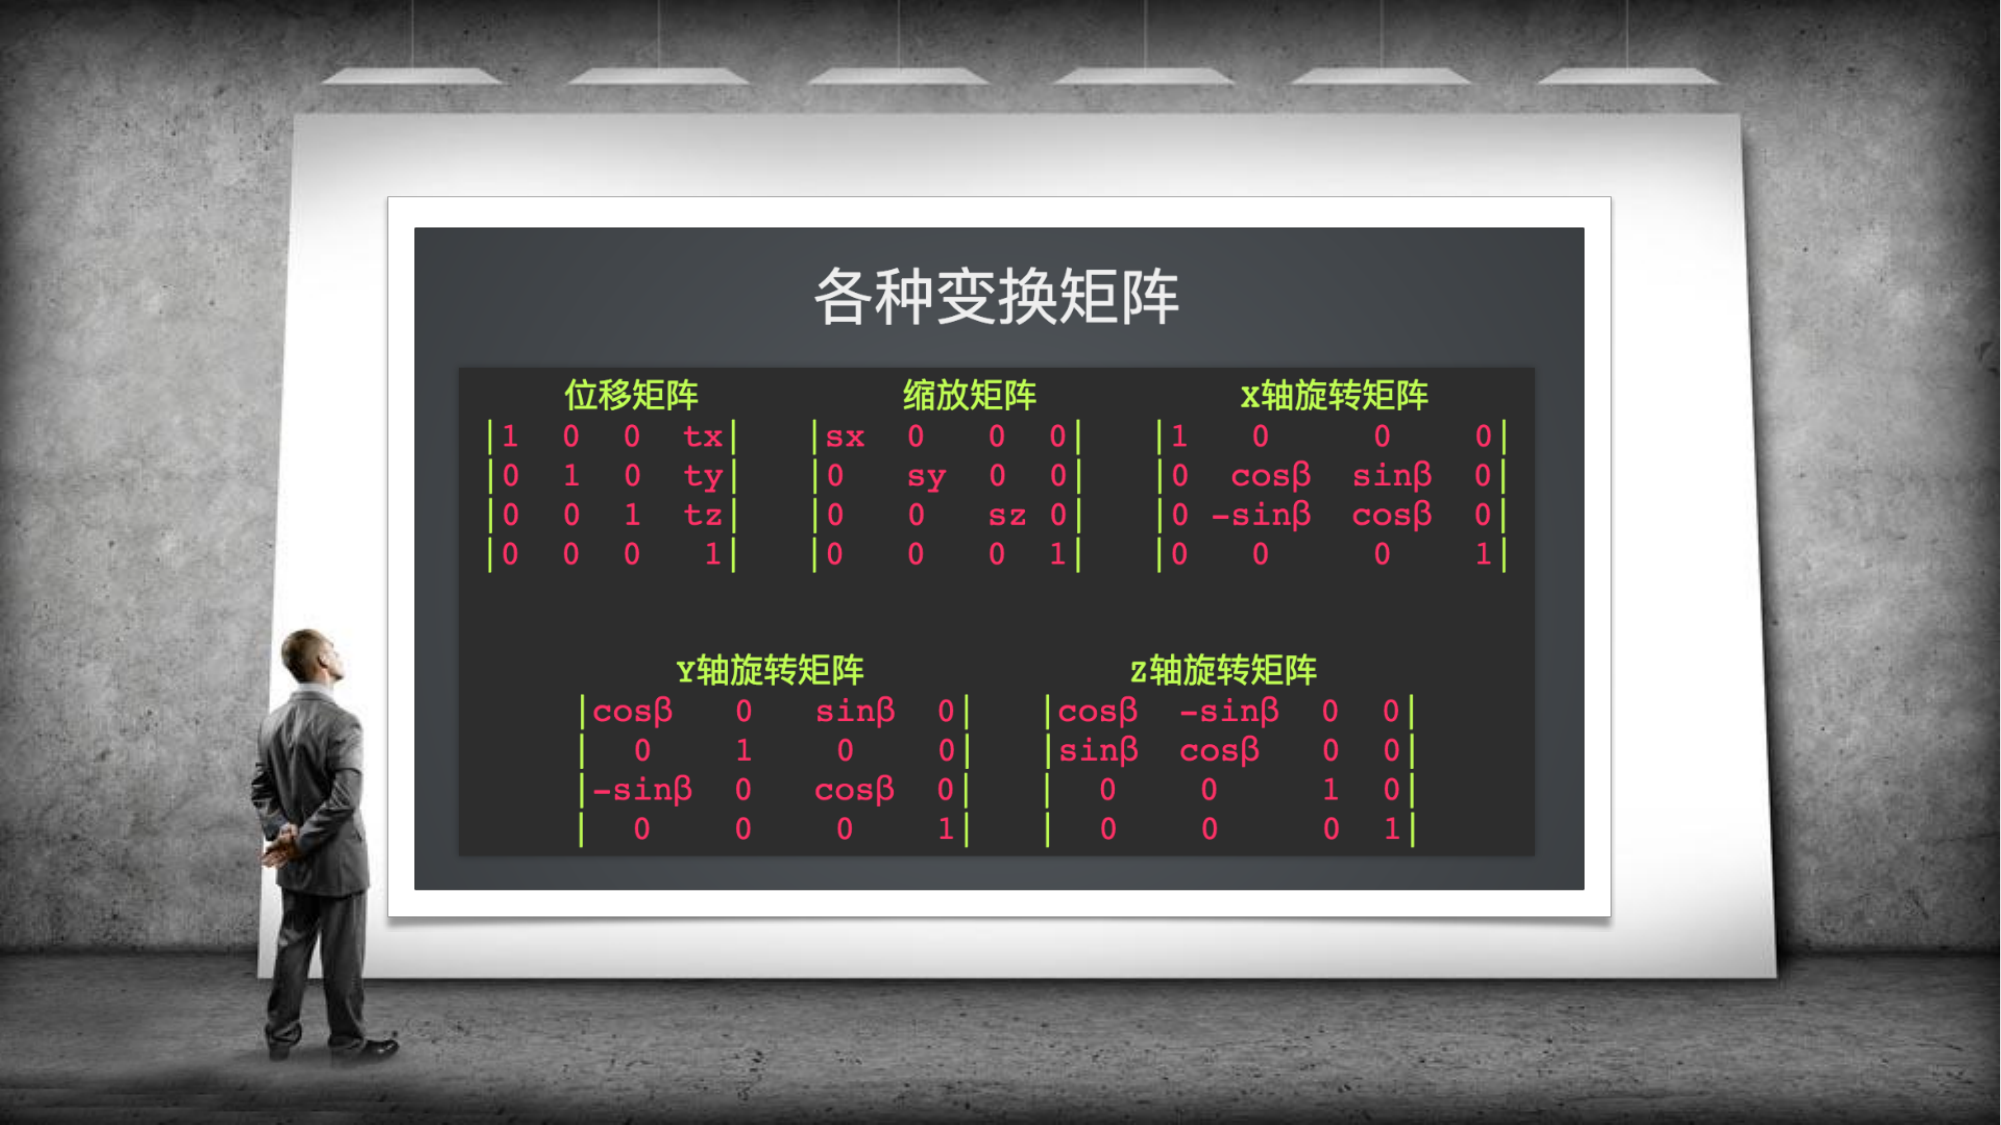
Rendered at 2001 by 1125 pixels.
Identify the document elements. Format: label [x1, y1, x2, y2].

text_box [379, 193, 1620, 932]
picture [0, 0, 2001, 1125]
